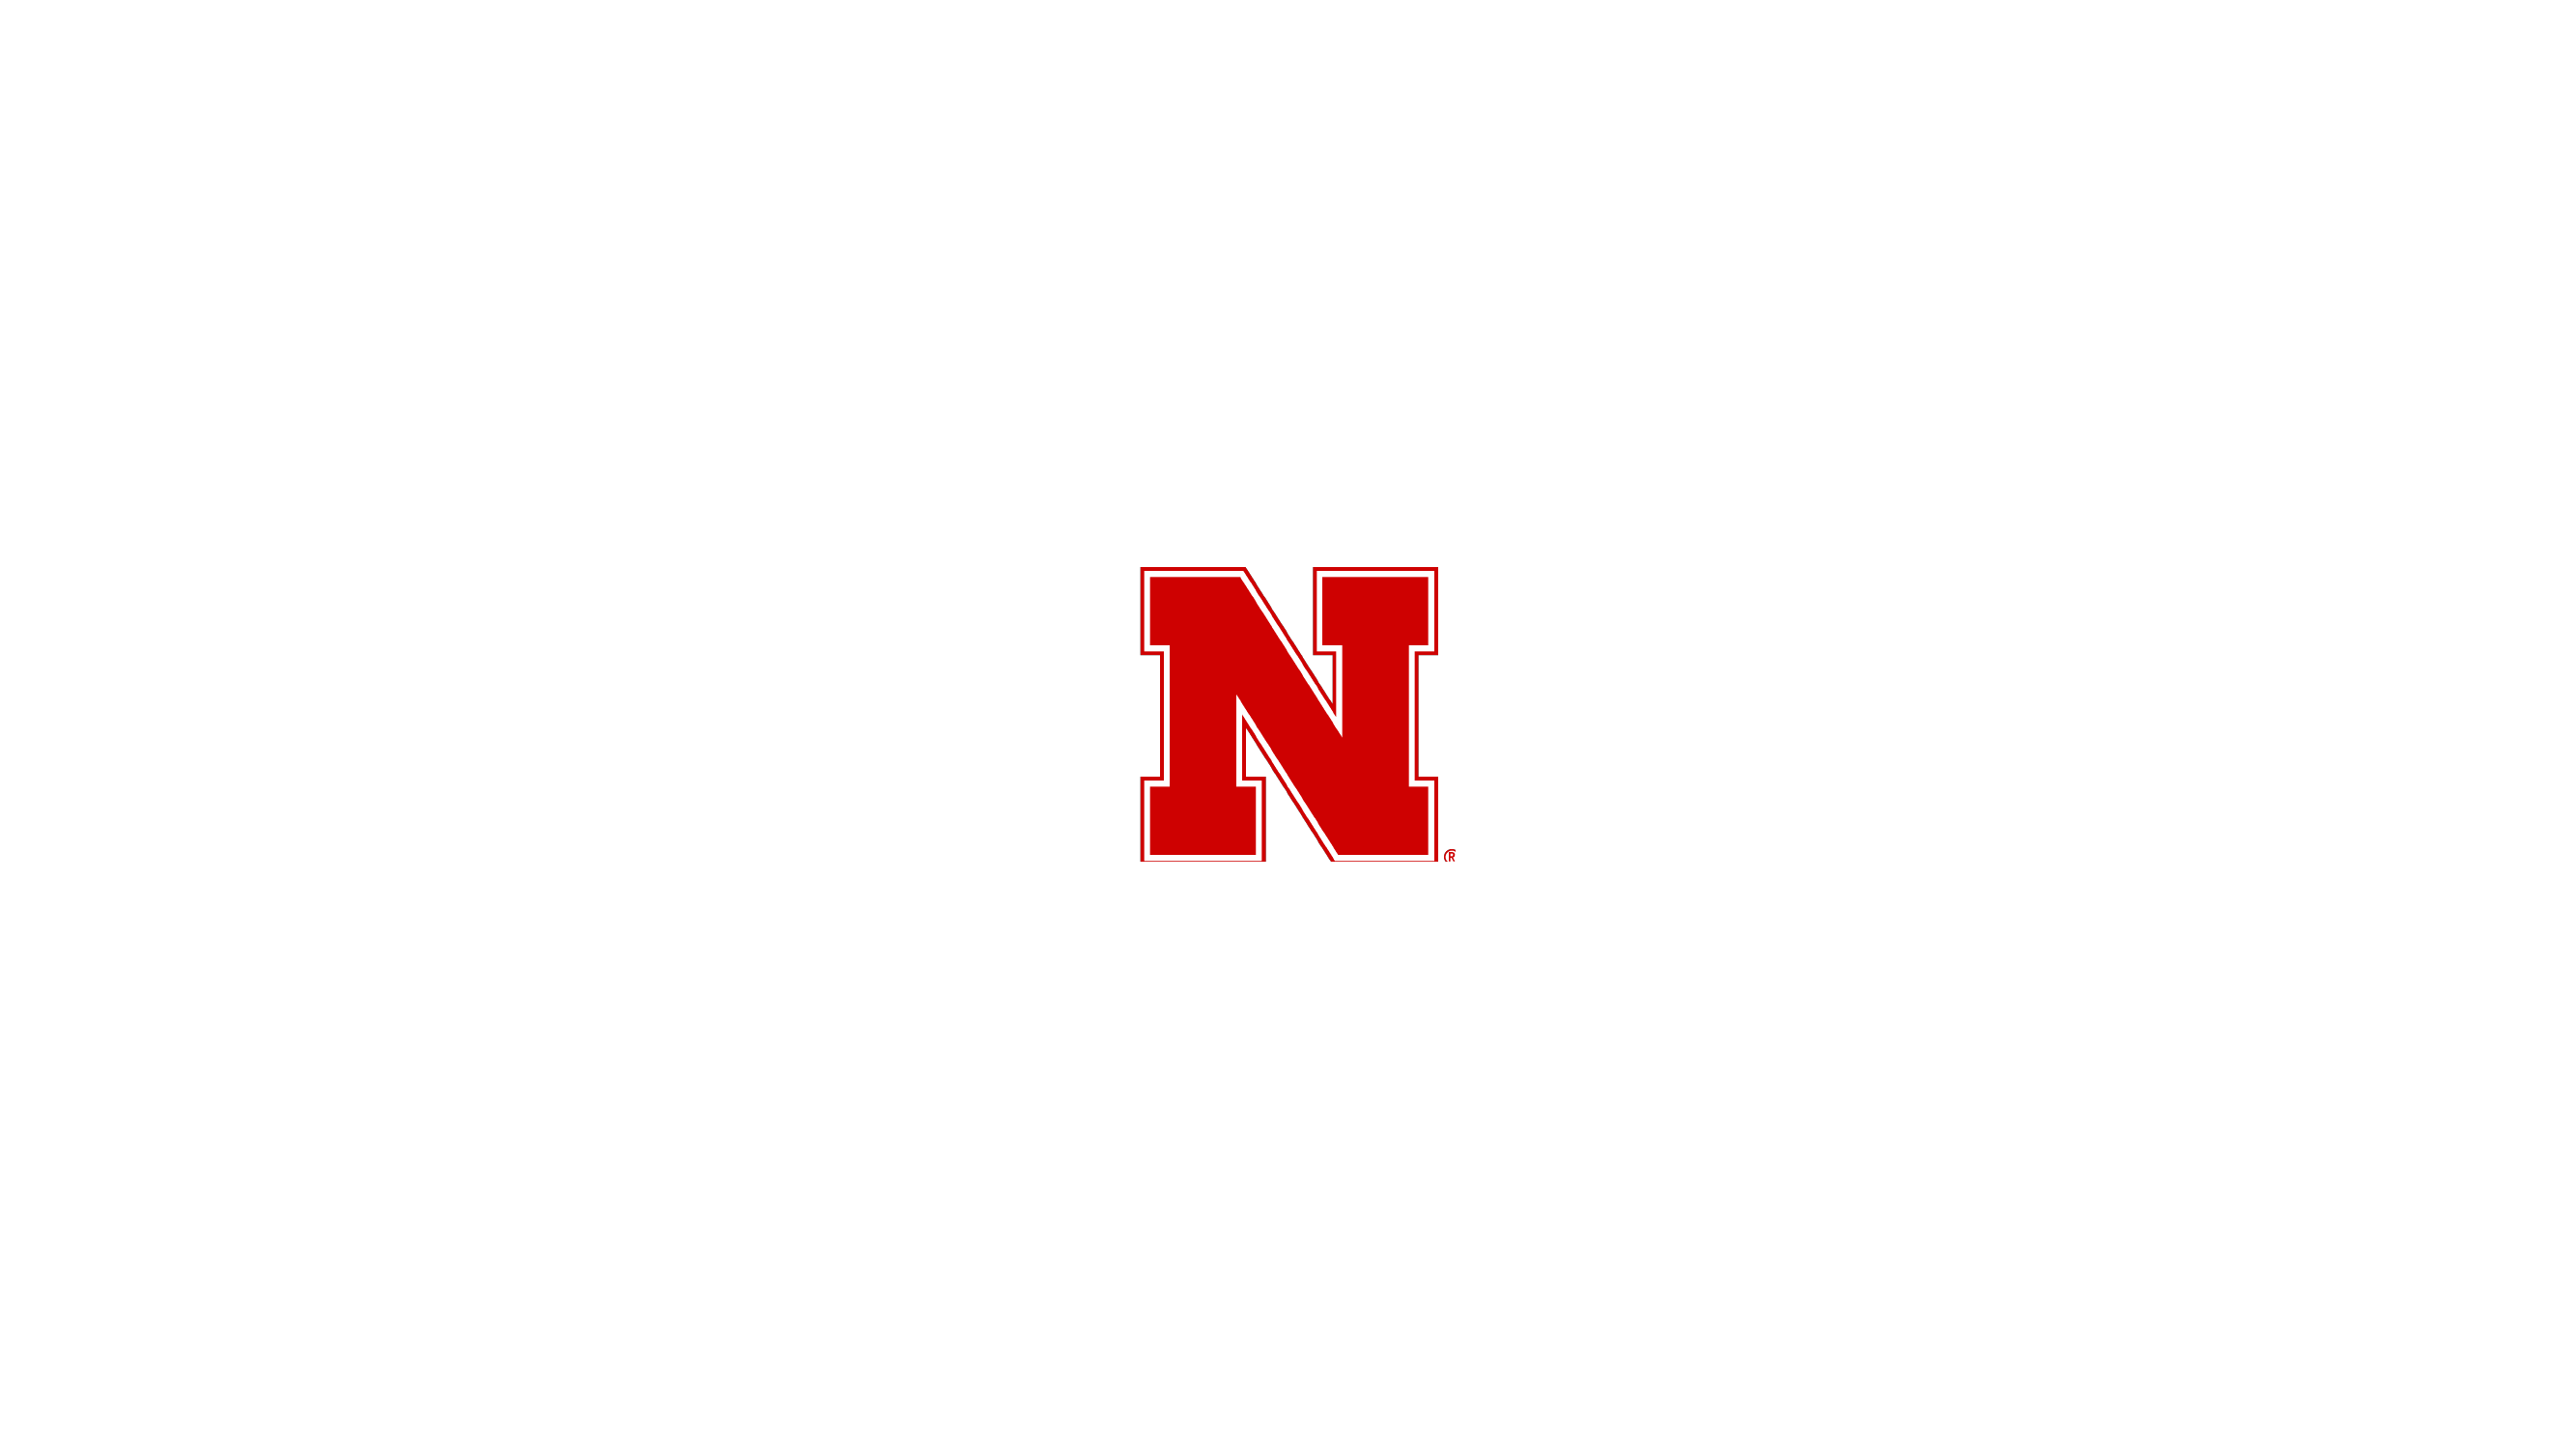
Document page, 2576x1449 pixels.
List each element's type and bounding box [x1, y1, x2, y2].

picture [1118, 567, 1456, 862]
